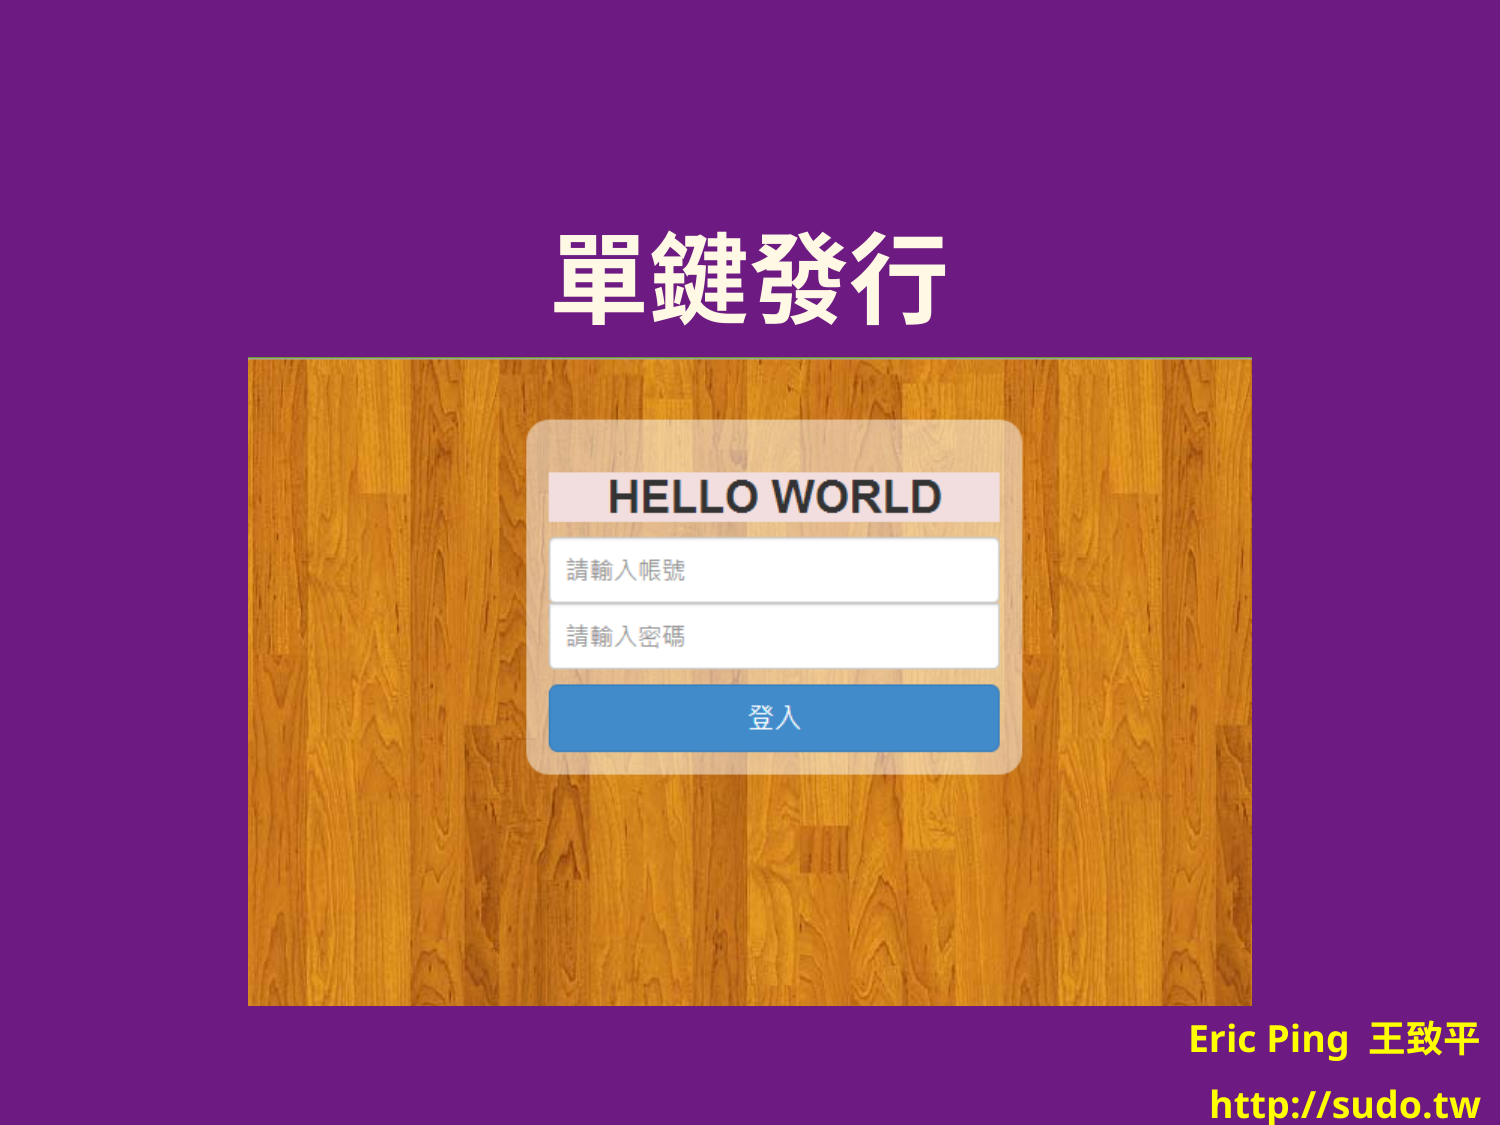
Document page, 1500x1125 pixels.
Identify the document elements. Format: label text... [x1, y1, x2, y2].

title 單鍵發行 [75, 87, 1425, 338]
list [247, 357, 1253, 1006]
